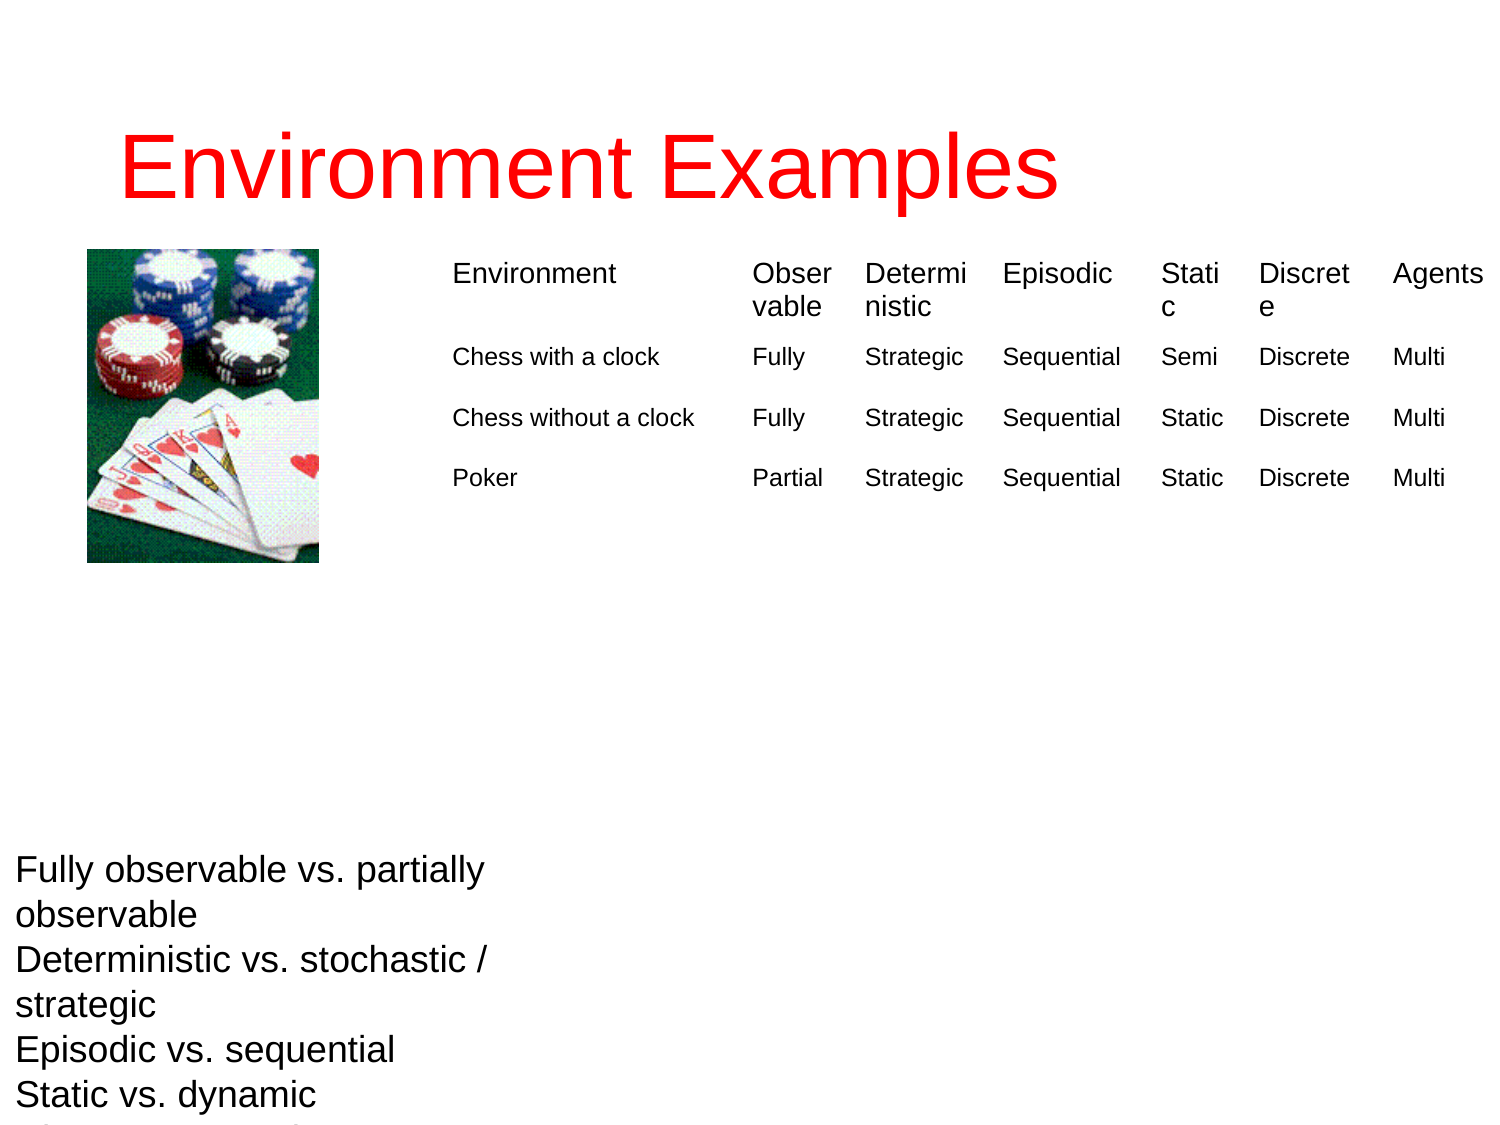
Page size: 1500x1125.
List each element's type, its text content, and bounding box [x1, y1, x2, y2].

table_header Episodic [987, 250, 1146, 335]
table_cell Multi [1378, 335, 1500, 396]
table_cell Poker [437, 457, 737, 517]
table_cell Fully [737, 335, 850, 396]
table_header Observable [737, 250, 850, 335]
table_header Static [1146, 250, 1244, 335]
picture [87, 249, 319, 563]
table_cell Discrete [1244, 457, 1378, 517]
table_cell Static [1146, 457, 1244, 517]
table_cell Strategic [850, 396, 987, 457]
table_cell Sequential [987, 335, 1146, 396]
table_cell Strategic [850, 457, 987, 517]
table_cell Semi [1146, 335, 1244, 396]
table_cell Strategic [850, 335, 987, 396]
title Environment Examples [103, 59, 1397, 278]
table_header Environment [437, 250, 737, 335]
table_cell Multi [1378, 396, 1500, 457]
table_header Agents [1378, 250, 1500, 335]
table_header Deterministic [850, 250, 987, 335]
table_cell Chess without a clock [437, 396, 737, 457]
table_cell Sequential [987, 457, 1146, 517]
table_cell Chess with a clock [437, 335, 737, 396]
table_header Discrete [1244, 250, 1378, 335]
table_cell Fully [737, 396, 850, 457]
table_cell Static [1146, 396, 1244, 457]
table_cell Multi [1378, 457, 1500, 517]
table_cell Sequential [987, 396, 1146, 457]
text_box Fully observable vs. partially observable Deterministic vs. stochastic / strategic Episodic vs. sequential Static vs. dynamic Discrete vs. continuous Single agent vs. multiagent [0, 837, 651, 1125]
table_cell Discrete [1244, 335, 1378, 396]
table_cell Discrete [1244, 396, 1378, 457]
table_cell Partial [737, 457, 850, 517]
